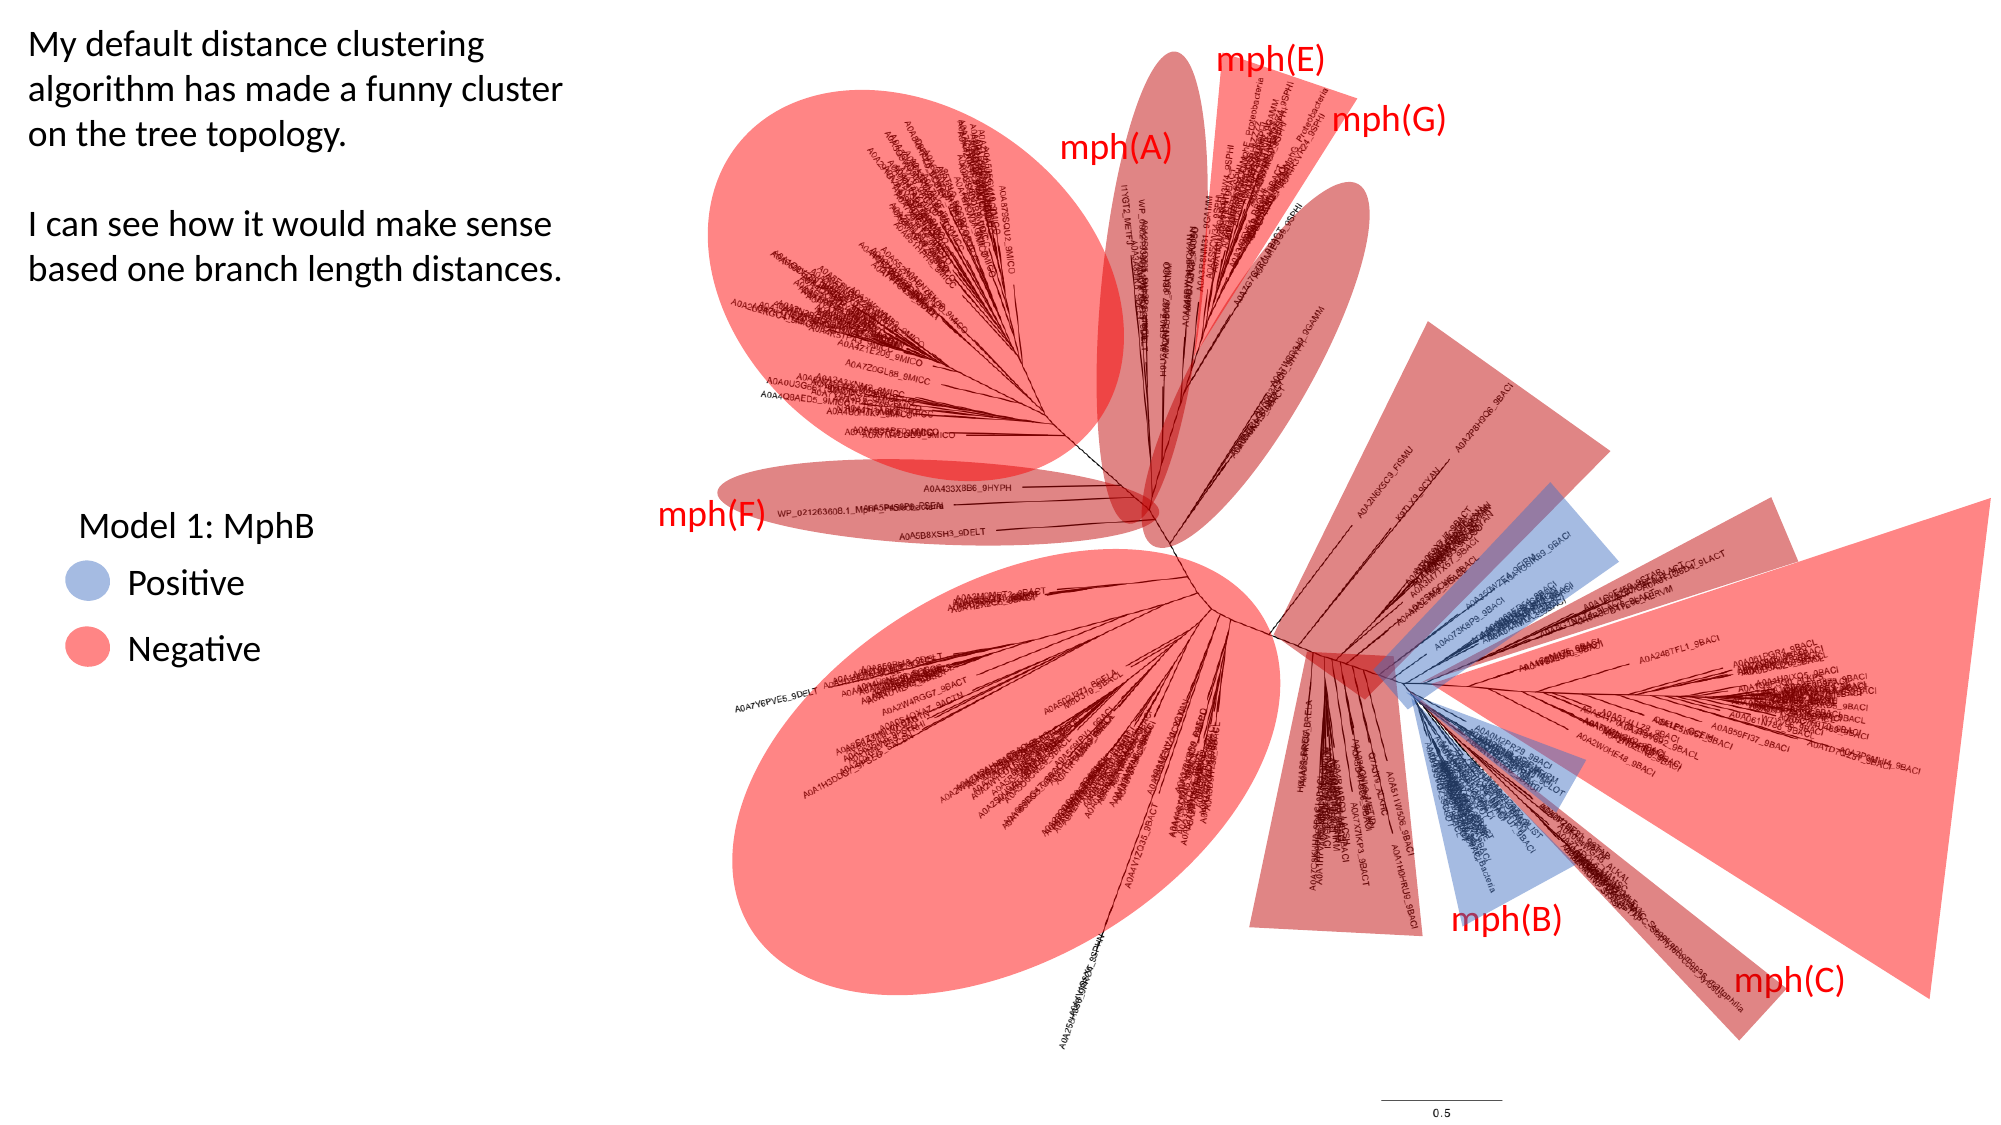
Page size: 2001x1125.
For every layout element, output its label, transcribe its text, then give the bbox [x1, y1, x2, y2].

text_box My default distance clustering algorithm has made a funny cluster on the tree topology. I can see how it would make sense based one branch length distances. [13, 11, 619, 296]
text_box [61, 493, 332, 677]
picture [688, 0, 2000, 1125]
text_box mph(F) [642, 481, 688, 541]
